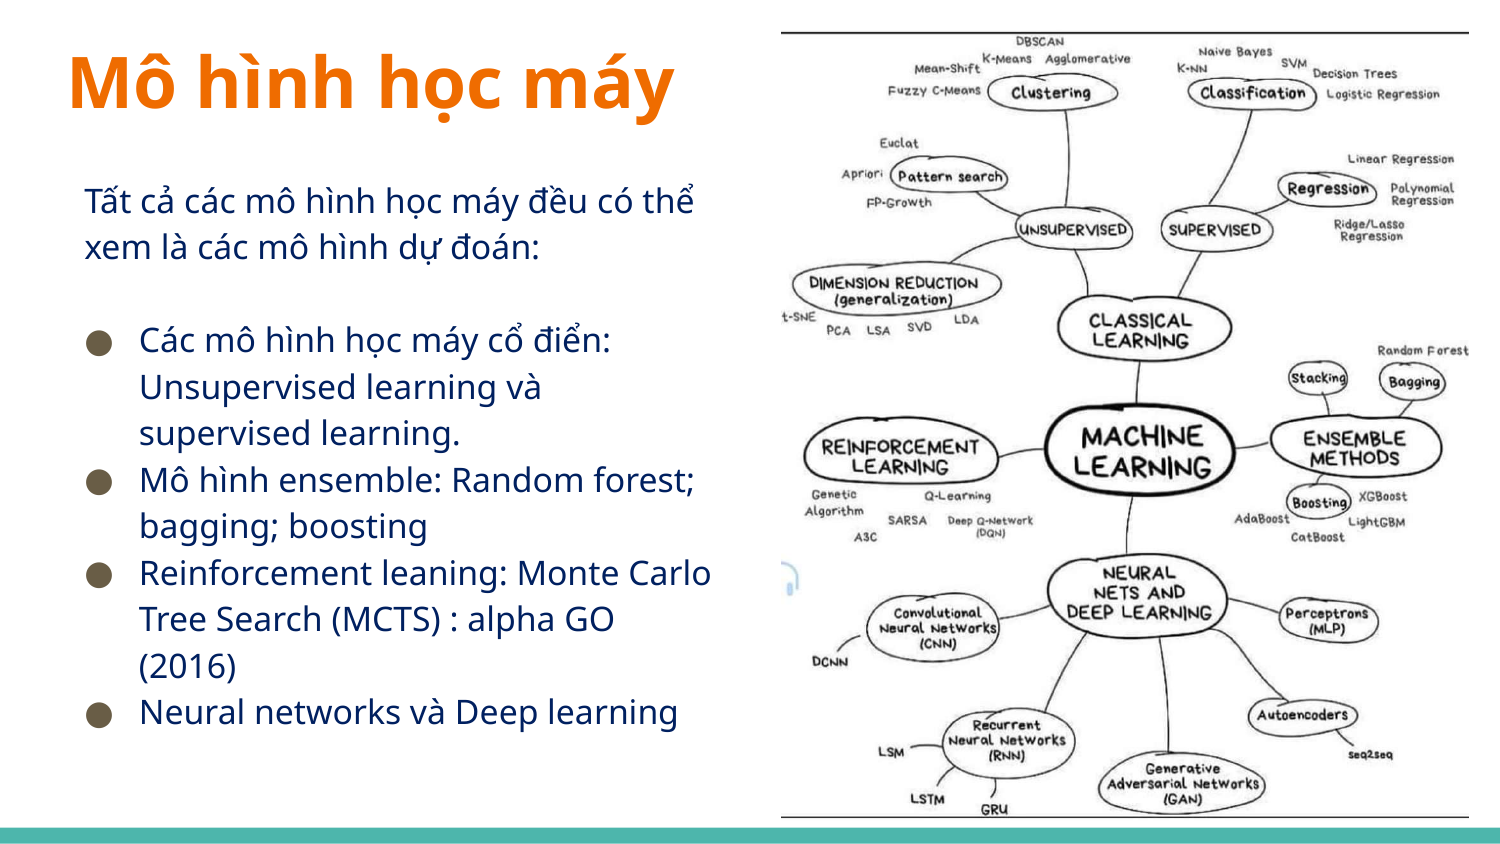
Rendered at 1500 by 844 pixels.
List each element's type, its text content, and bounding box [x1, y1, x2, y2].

title Mô hình học máy [51, 22, 782, 139]
picture [781, 23, 1470, 826]
list Tất cả các mô hình học máy đều có thể xem là các mô hình dự đoán: Các mô hình học máy cổ điển: Unsupervised learning và supervised learning. Mô hình ensemble: Random forest; bagging; boosting Reinforcement leaning: Monte Carlo Tree Search (MCTS) : alpha GO (2016) Neural networks và Deep learning [51, 158, 728, 750]
